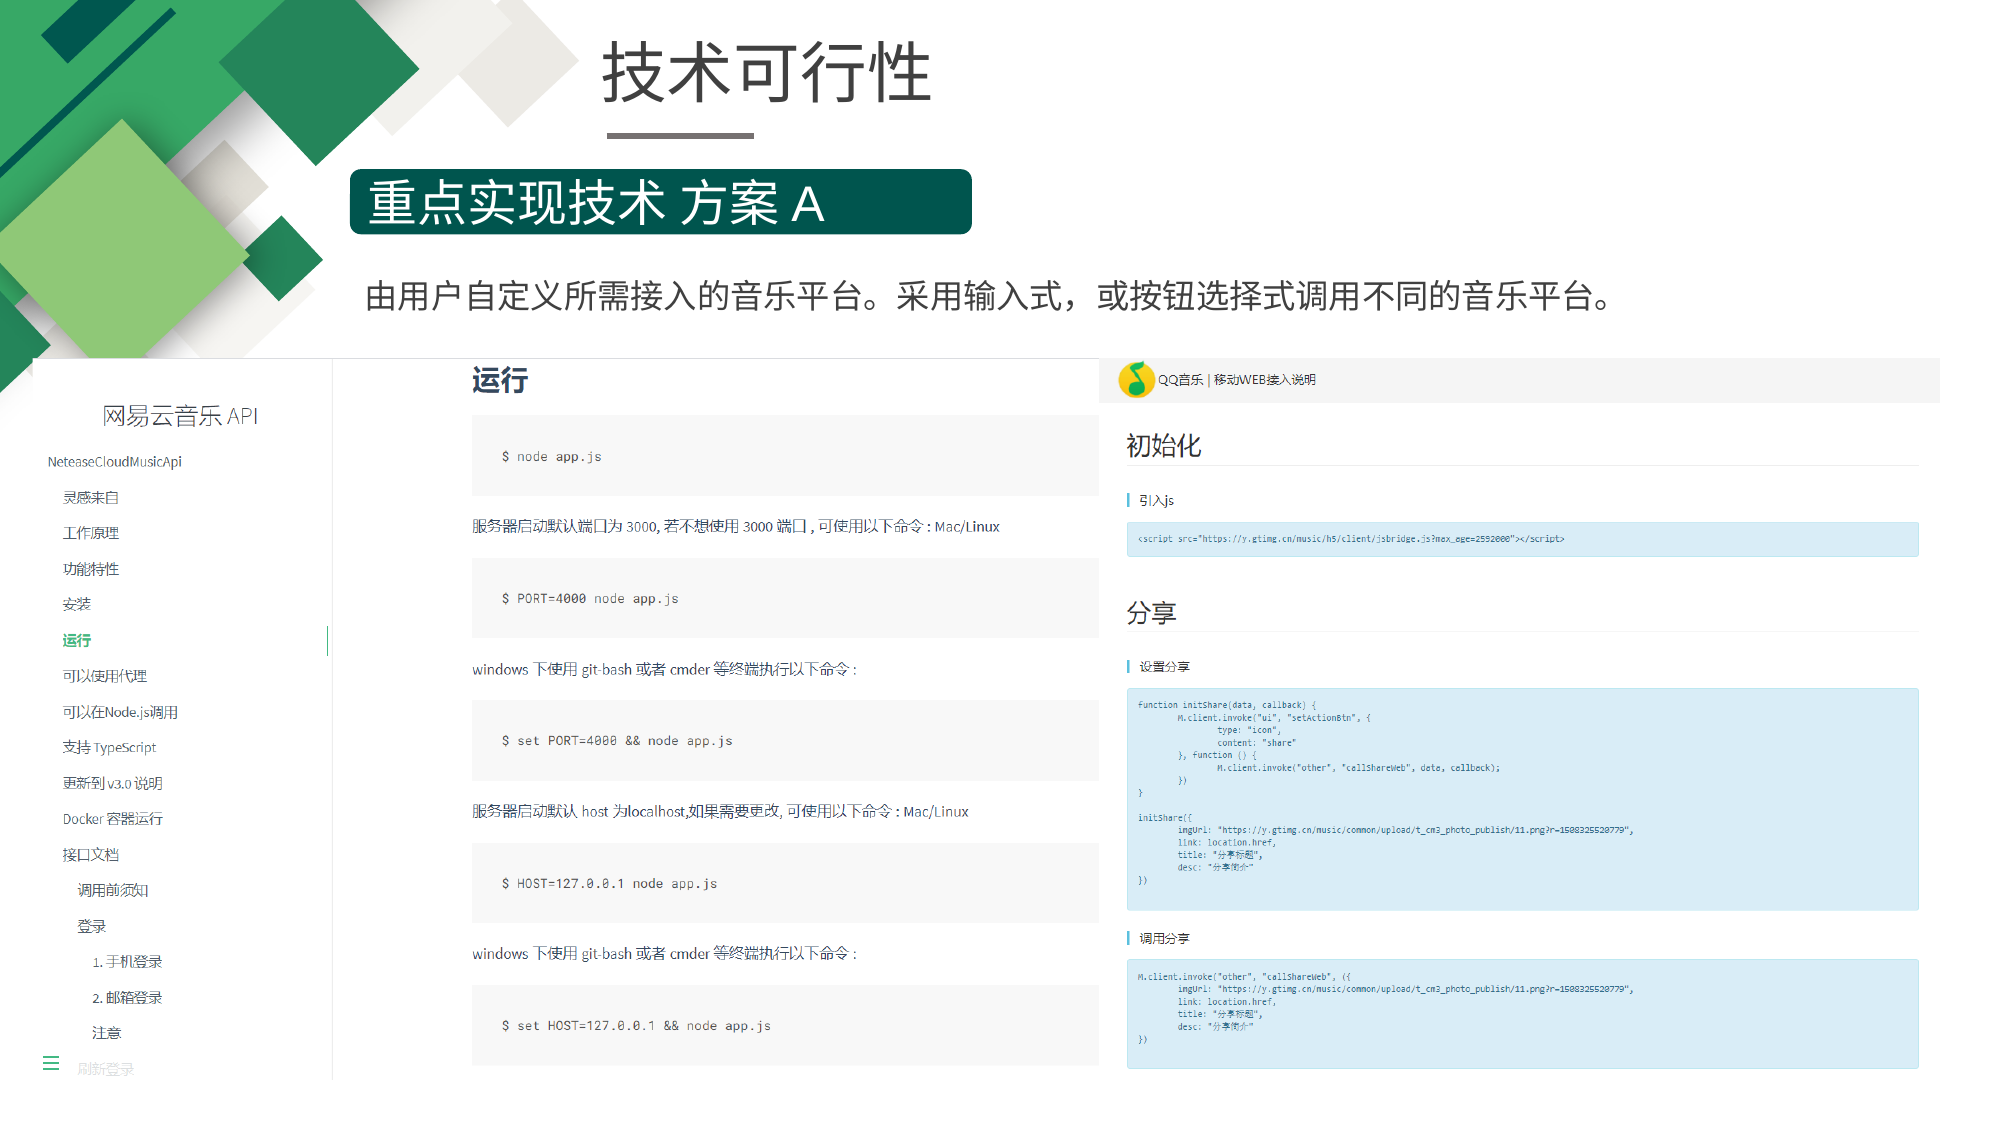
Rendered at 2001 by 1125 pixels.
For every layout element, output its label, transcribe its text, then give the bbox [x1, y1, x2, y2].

text_box 重点实现技术 方案A [348, 168, 973, 236]
picture [32, 358, 1940, 1080]
text_box 技术可行性 [585, 23, 1196, 119]
text_box 由用户自定义所需接入的音乐平台。采用输入式，或按钮选择式调用不同的音乐平台。 [350, 267, 1655, 323]
